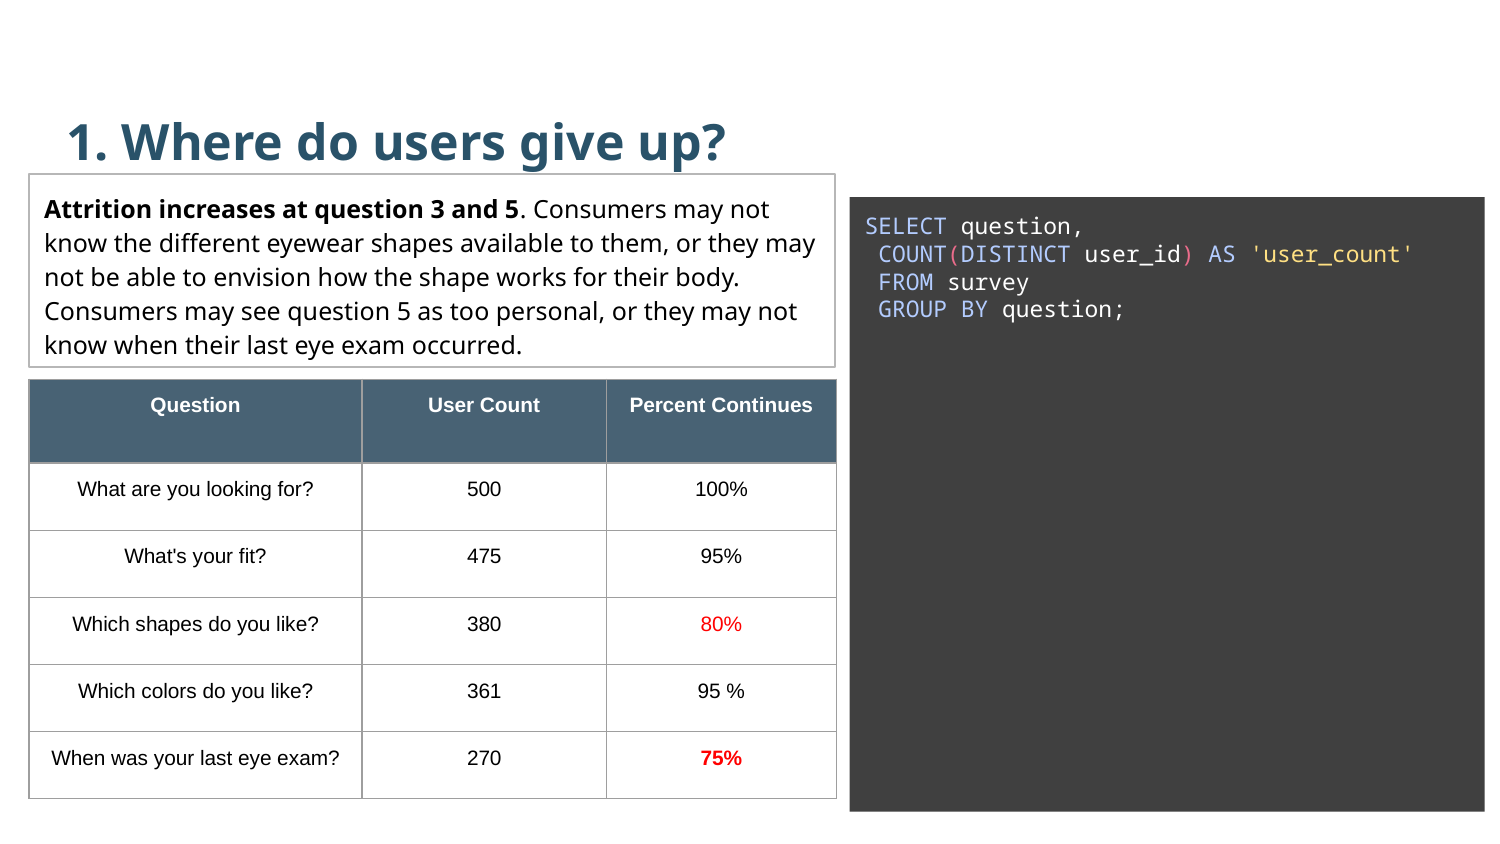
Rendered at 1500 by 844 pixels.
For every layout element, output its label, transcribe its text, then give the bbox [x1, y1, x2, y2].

table_cell What are you looking for? [30, 464, 361, 530]
table_cell 361 [363, 665, 606, 731]
table_cell 95% [607, 531, 836, 597]
table_cell 80% [607, 598, 836, 664]
table_cell 270 [363, 732, 606, 798]
table_cell When was your last eye exam? [30, 732, 361, 798]
table_cell 380 [363, 598, 606, 664]
table_cell 500 [363, 464, 606, 530]
table_header Percent Continues [607, 380, 836, 462]
table_header User Count [363, 380, 606, 462]
table_cell 75% [607, 732, 836, 798]
text_box Attrition increases at question 3 and 5. Consumers may not know the different eyewear shapes available to them, or they may not be able to envision how the shape works for their body. Consumers may see question 5 as too personal, or they may not know when their last eye exam occurred. [29, 173, 835, 368]
table_cell 475 [363, 531, 606, 597]
table_cell Which colors do you like? [30, 665, 361, 731]
table_header Question [30, 380, 361, 462]
table_cell What's your fit? [30, 531, 361, 597]
table_cell Which shapes do you like? [30, 598, 361, 664]
text_box SELECT question, COUNT(DISTINCT user_id) AS 'user_count' FROM survey GROUP BY question; [849, 197, 1485, 812]
table_cell 95 % [607, 665, 836, 731]
table_cell 100% [607, 464, 836, 530]
text_box 1. Where do users give up? [51, 48, 1449, 186]
